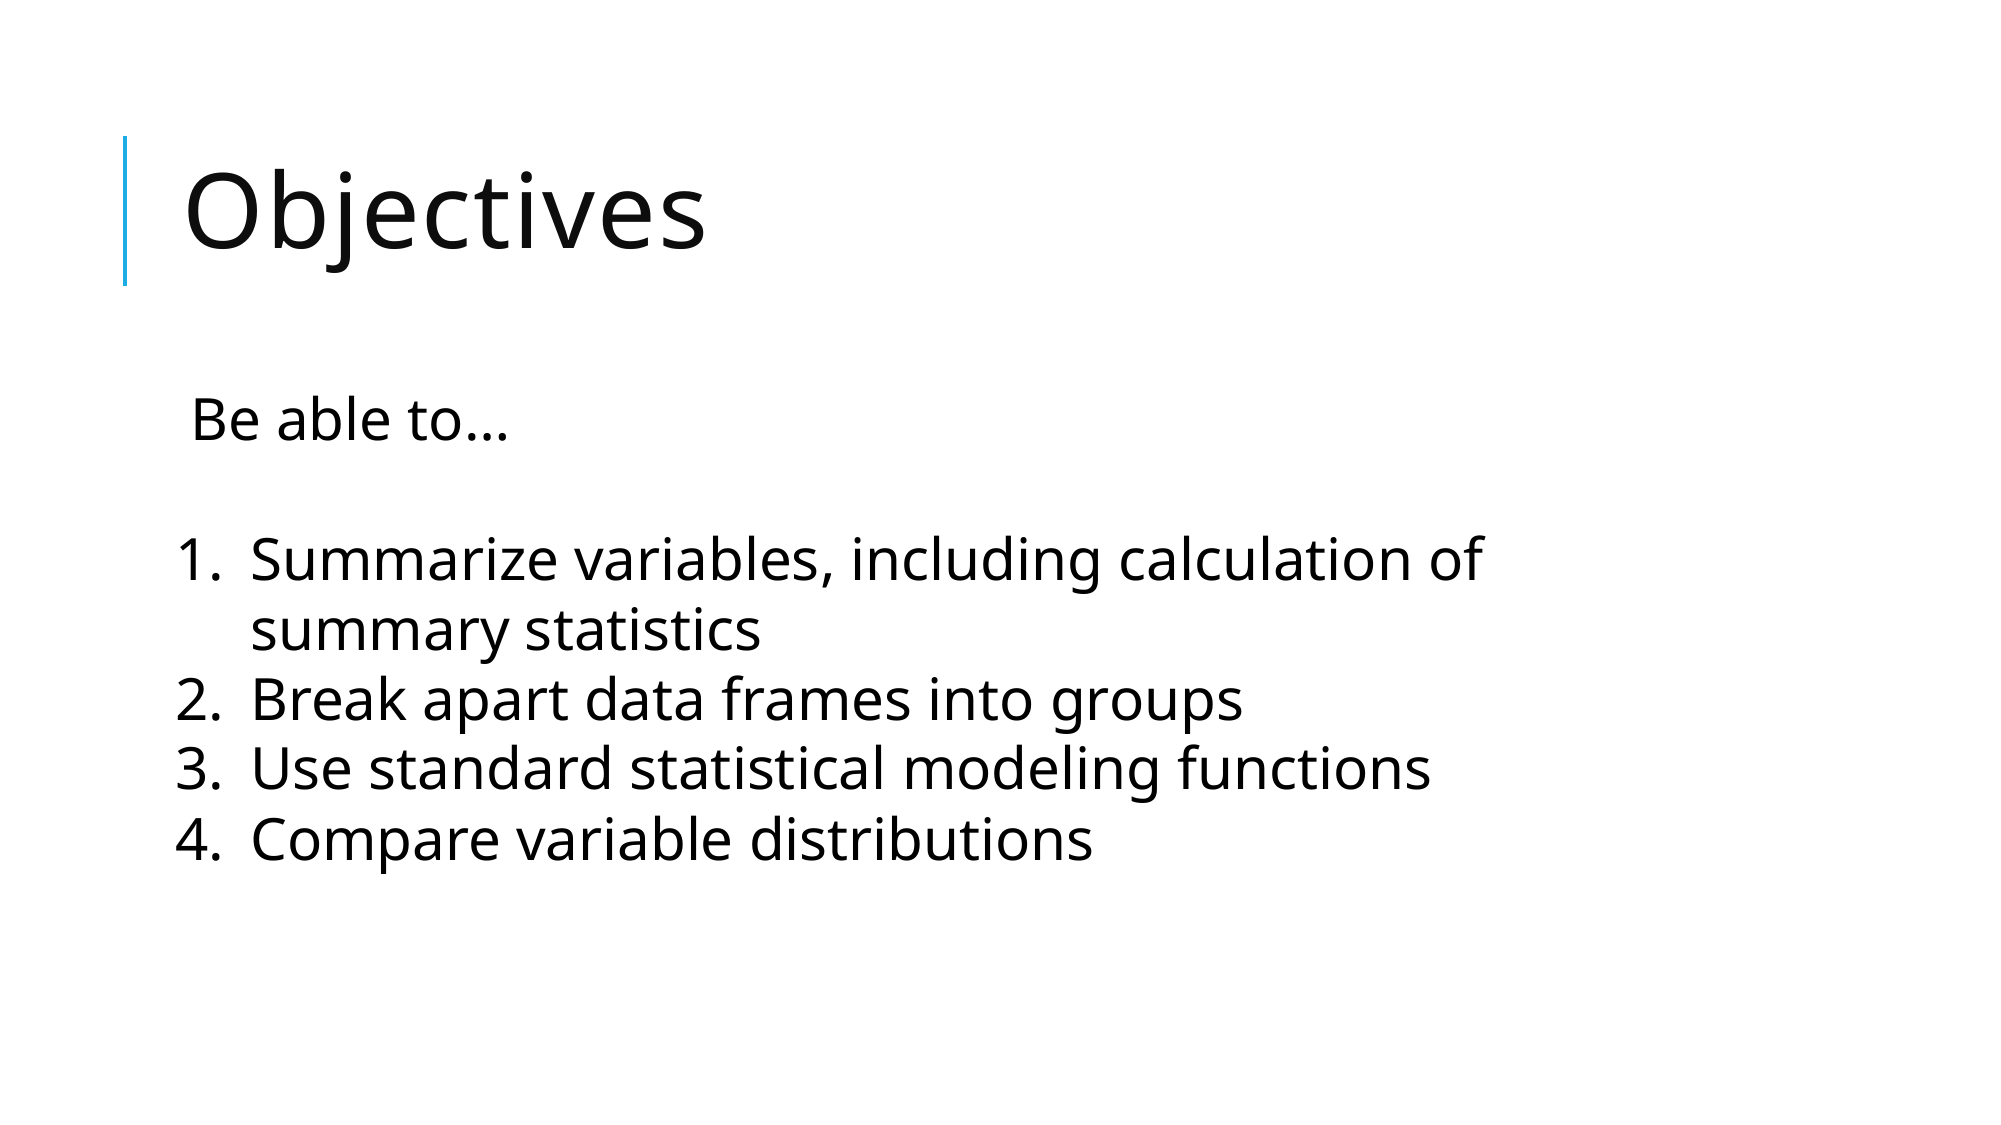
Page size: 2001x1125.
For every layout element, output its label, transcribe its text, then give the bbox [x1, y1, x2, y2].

list Be able to… Summarize variables, including calculation of summary statistics Break apart data frames into groups Use standard statistical modeling functions Compare variable distributions [168, 375, 1763, 1035]
title Objectives [168, 96, 1763, 342]
